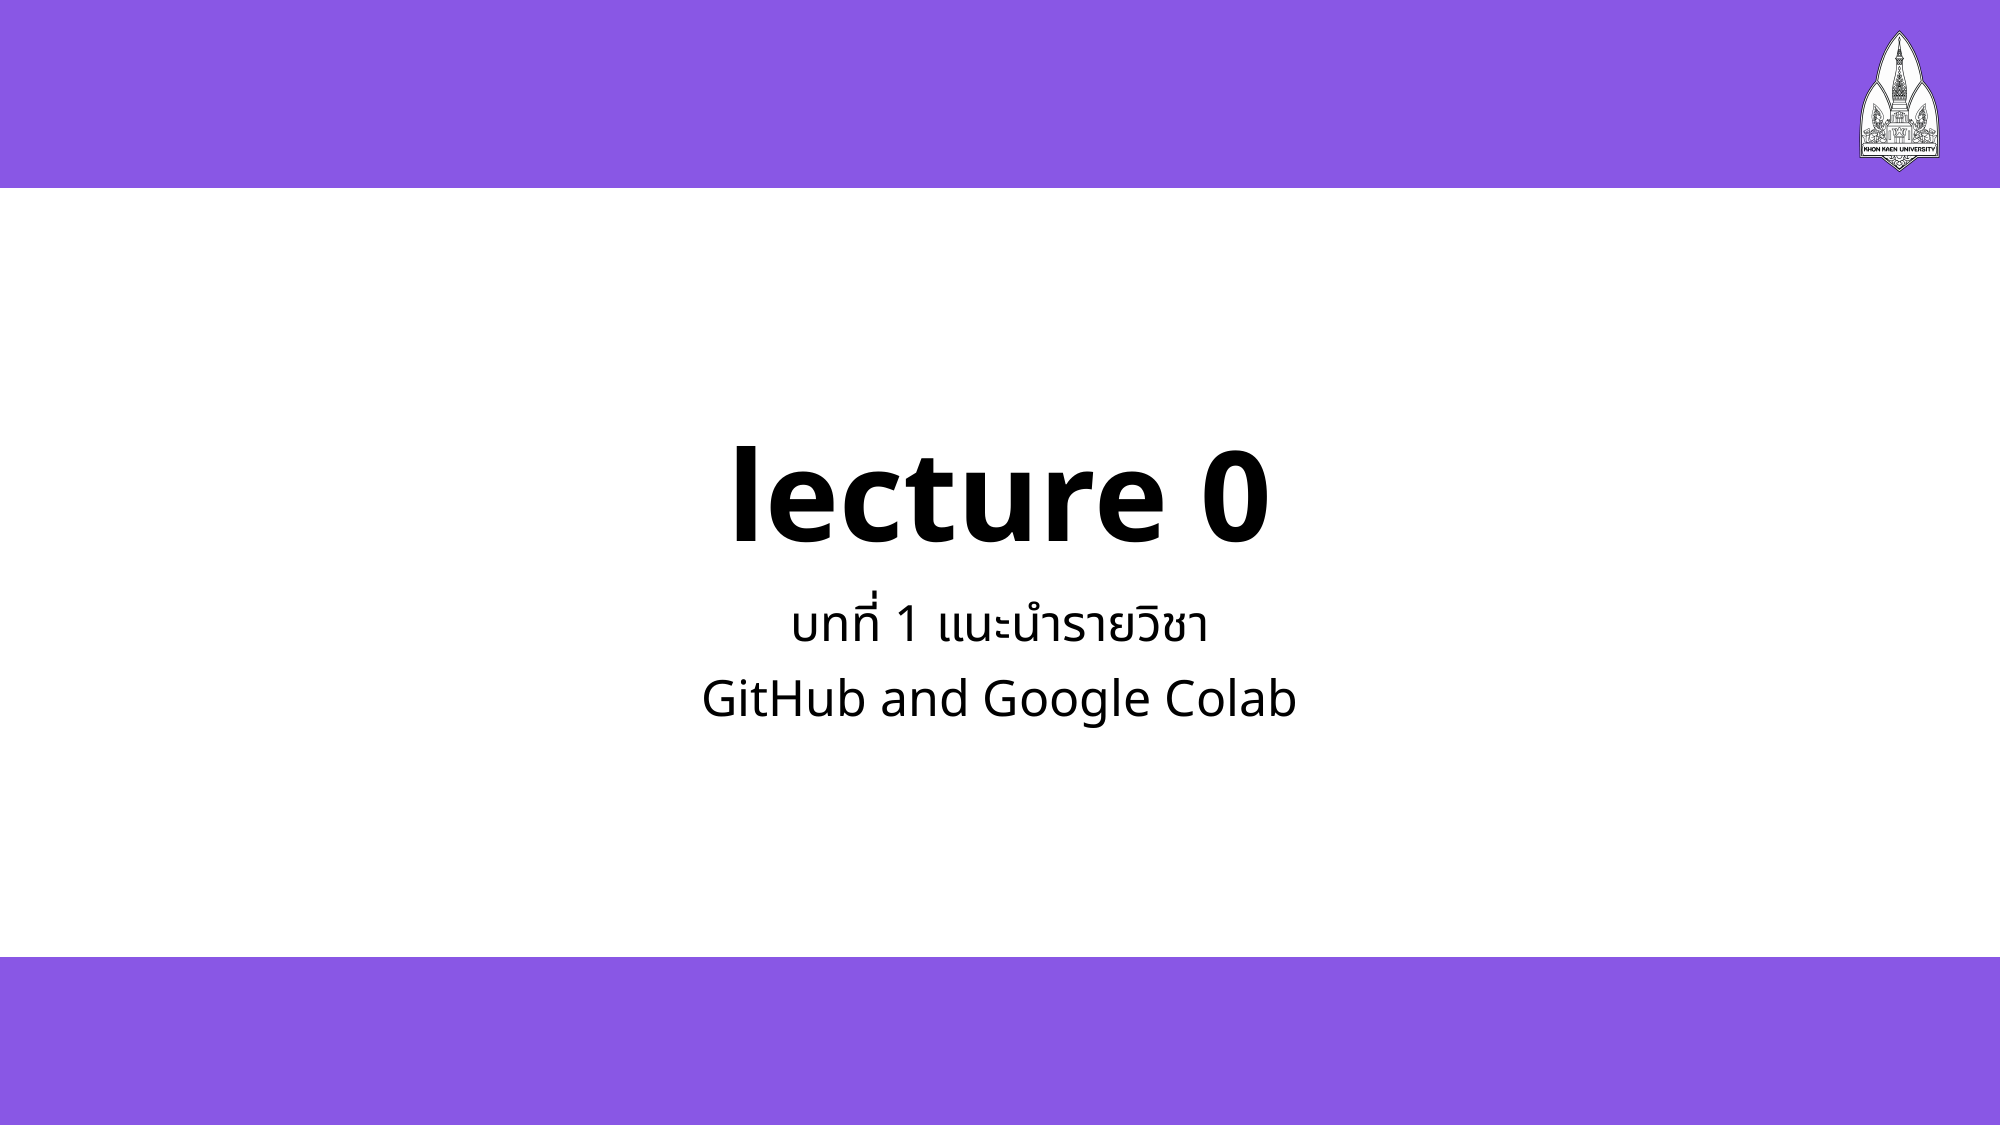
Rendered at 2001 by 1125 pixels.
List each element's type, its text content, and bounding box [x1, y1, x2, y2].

text_box [0, 957, 2000, 1125]
title lecture 0 [249, 188, 1750, 576]
picture [1812, 19, 1993, 187]
subtitle บทที่ 1 แนะนำรายวิชา GitHub and Google Colab [249, 590, 1750, 863]
text_box [0, 0, 2000, 188]
